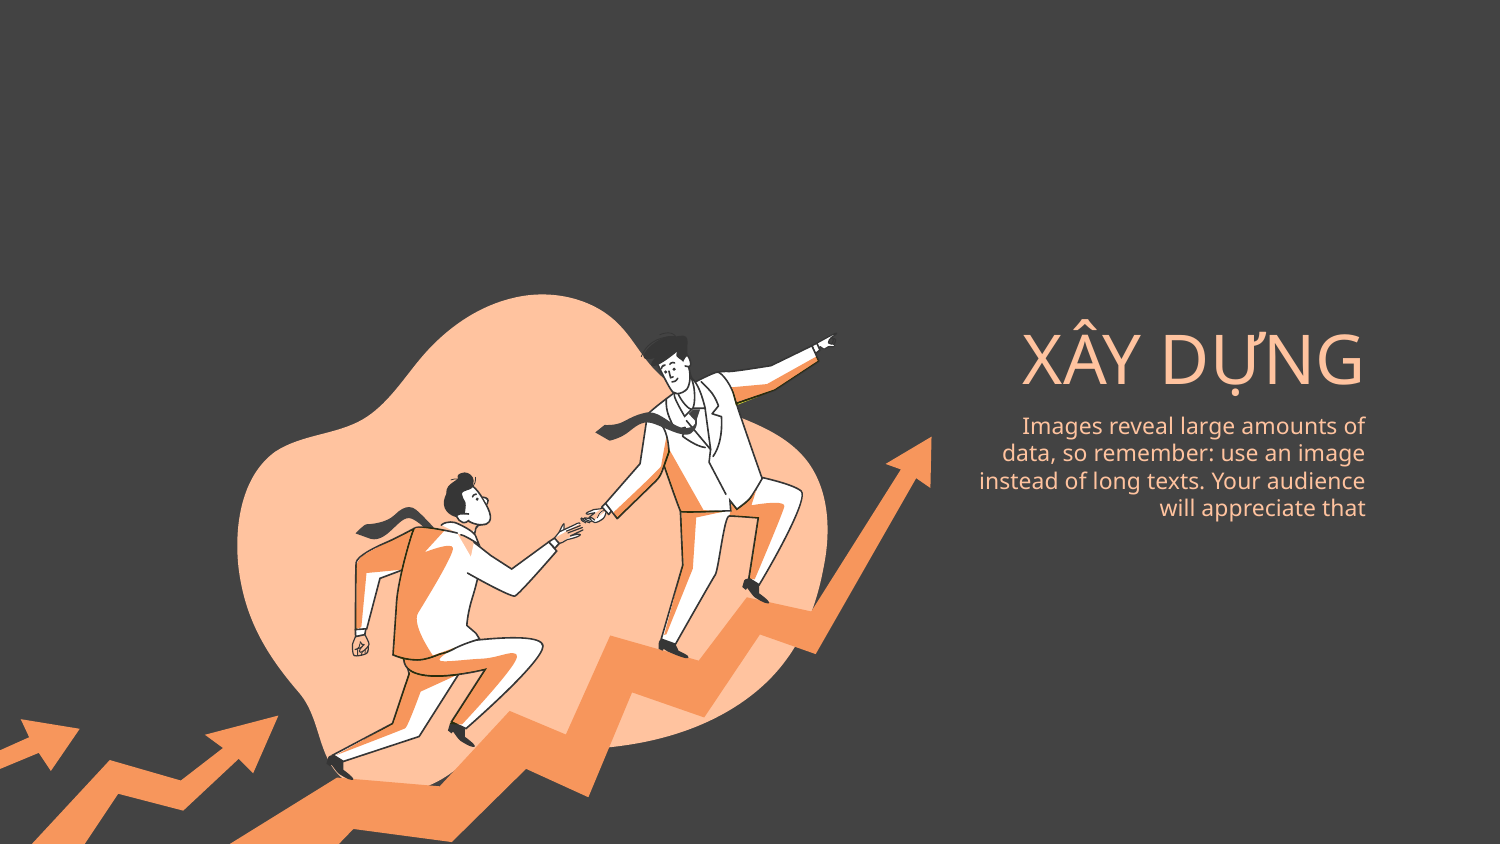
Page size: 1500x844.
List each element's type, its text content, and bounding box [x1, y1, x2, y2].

title XÂY DỰNG [702, 296, 1367, 398]
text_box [0, 332, 932, 844]
subtitle Images reveal large amounts of data, so remember: use an image instead of long texts. Your audience will appreciate that [974, 411, 1367, 470]
text_box [449, 294, 624, 330]
